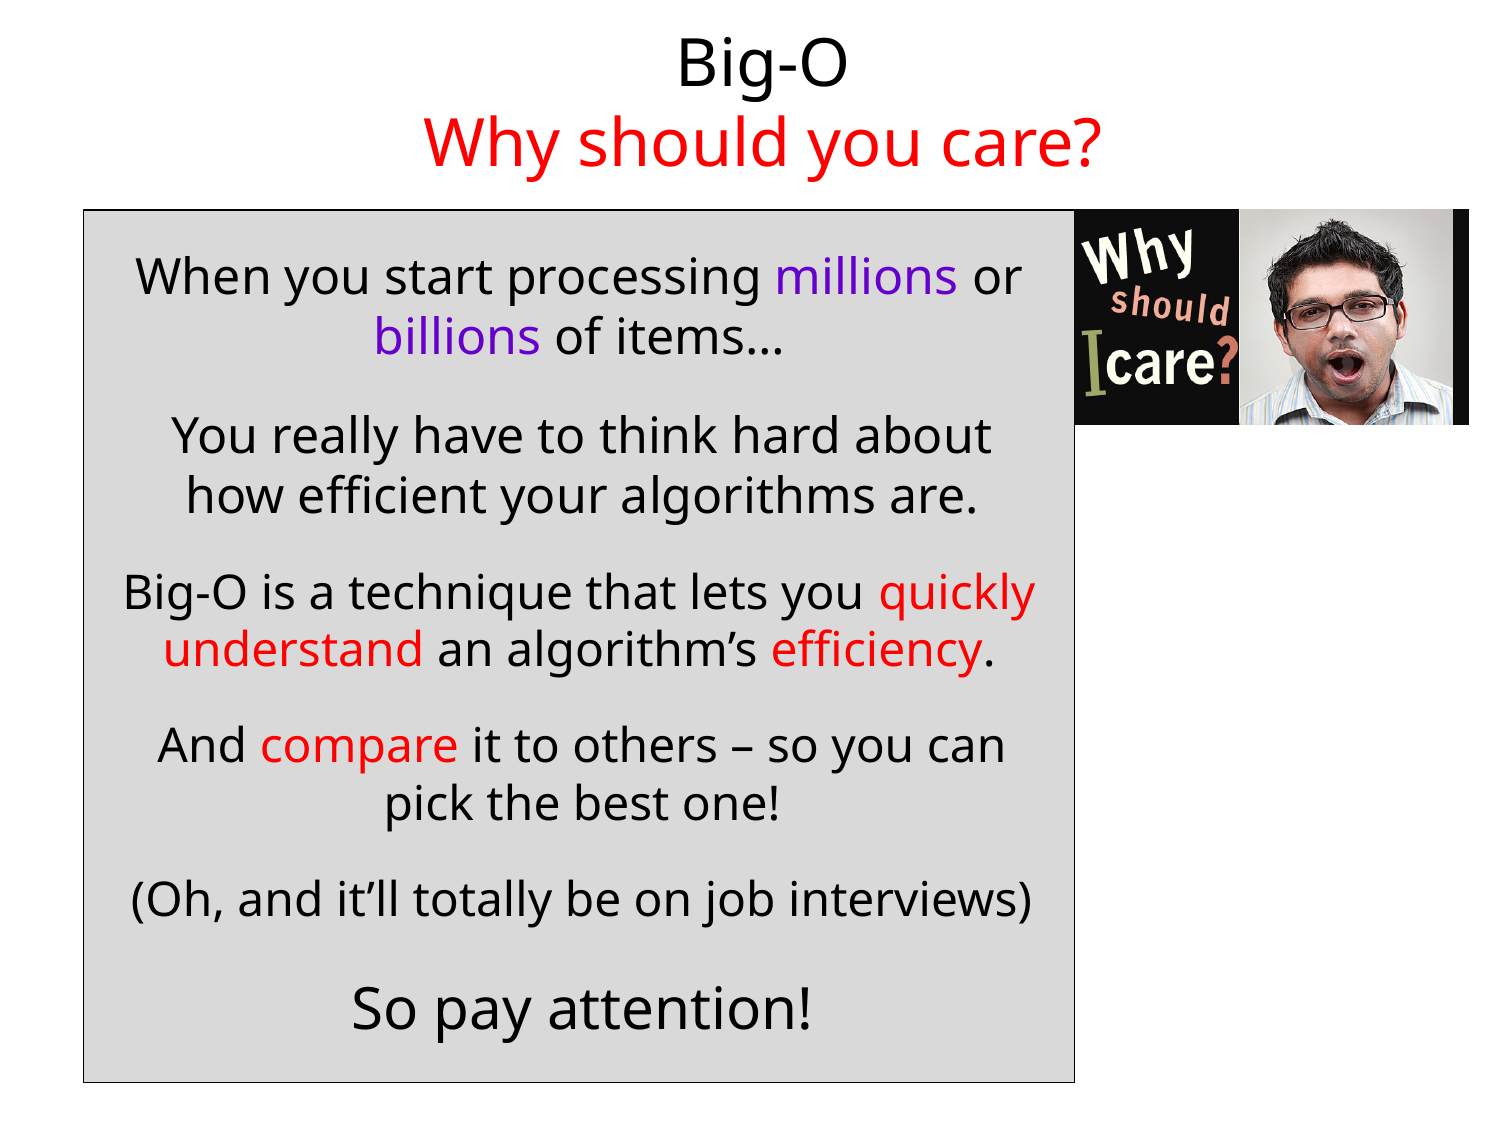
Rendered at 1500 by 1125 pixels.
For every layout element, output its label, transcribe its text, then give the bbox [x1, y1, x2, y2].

picture [1074, 209, 1470, 425]
text_box Big-O is a technique that lets you quickly understand an algorithm’s efficiency. [104, 554, 1054, 684]
text_box So pay attention! [127, 964, 1038, 1049]
text_box You really have to think hard about how efficient your algorithms are. [107, 395, 1058, 531]
text_box [83, 209, 1075, 1083]
text_box And compare it to others – so you can pick the best one! [107, 707, 1058, 838]
text_box Big-O Why should you care? [83, 6, 1444, 194]
text_box When you start processing millions or billions of items… [104, 237, 1054, 372]
text_box (Oh, and it’ll totally be on job interviews) [107, 860, 1058, 934]
